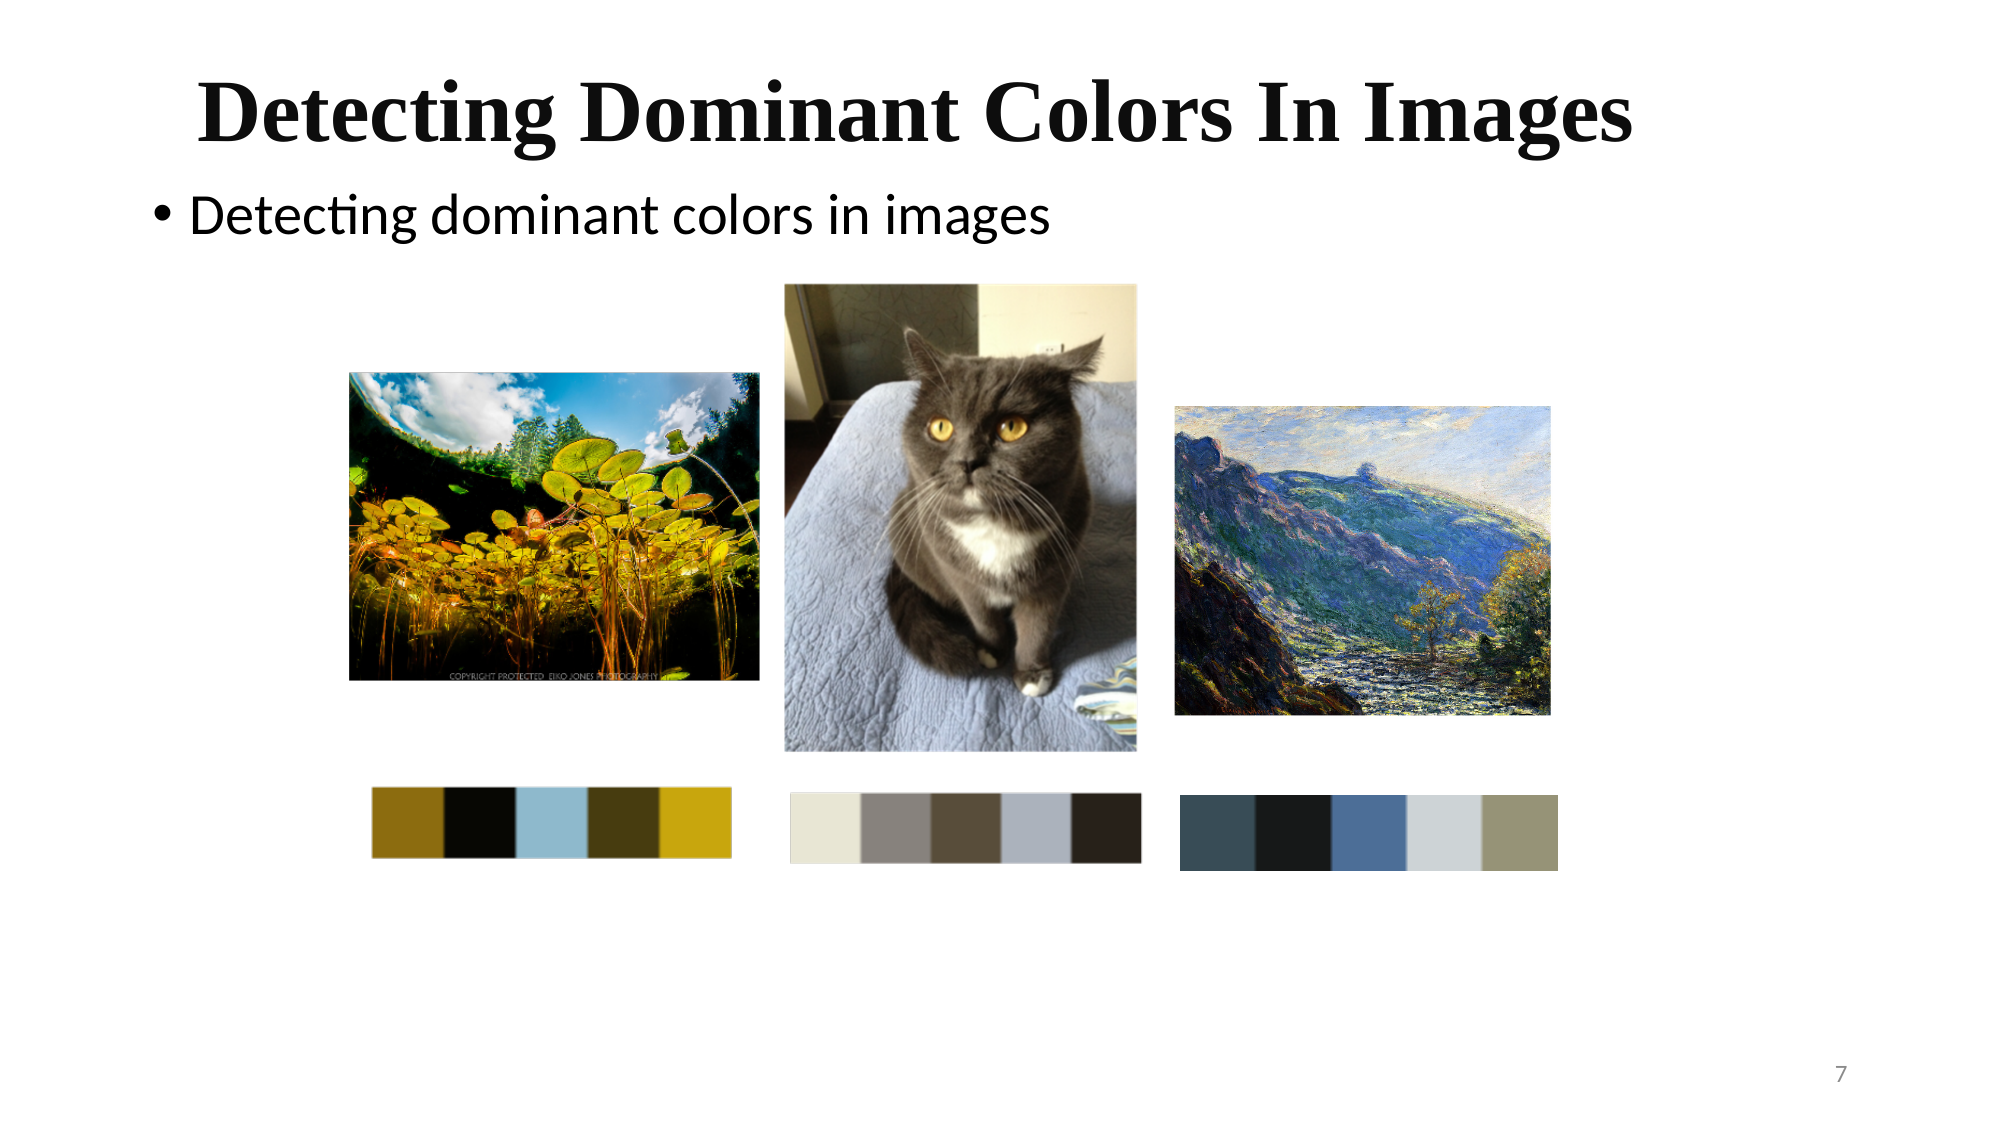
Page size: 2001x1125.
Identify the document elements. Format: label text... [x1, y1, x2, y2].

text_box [1145, 395, 1578, 1009]
list Detecting dominant colors in images [137, 176, 1863, 891]
slide_number 7 [1412, 1042, 1863, 1103]
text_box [317, 361, 785, 865]
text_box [758, 273, 1161, 891]
title Detecting Dominant Colors In Images [182, 57, 1667, 170]
